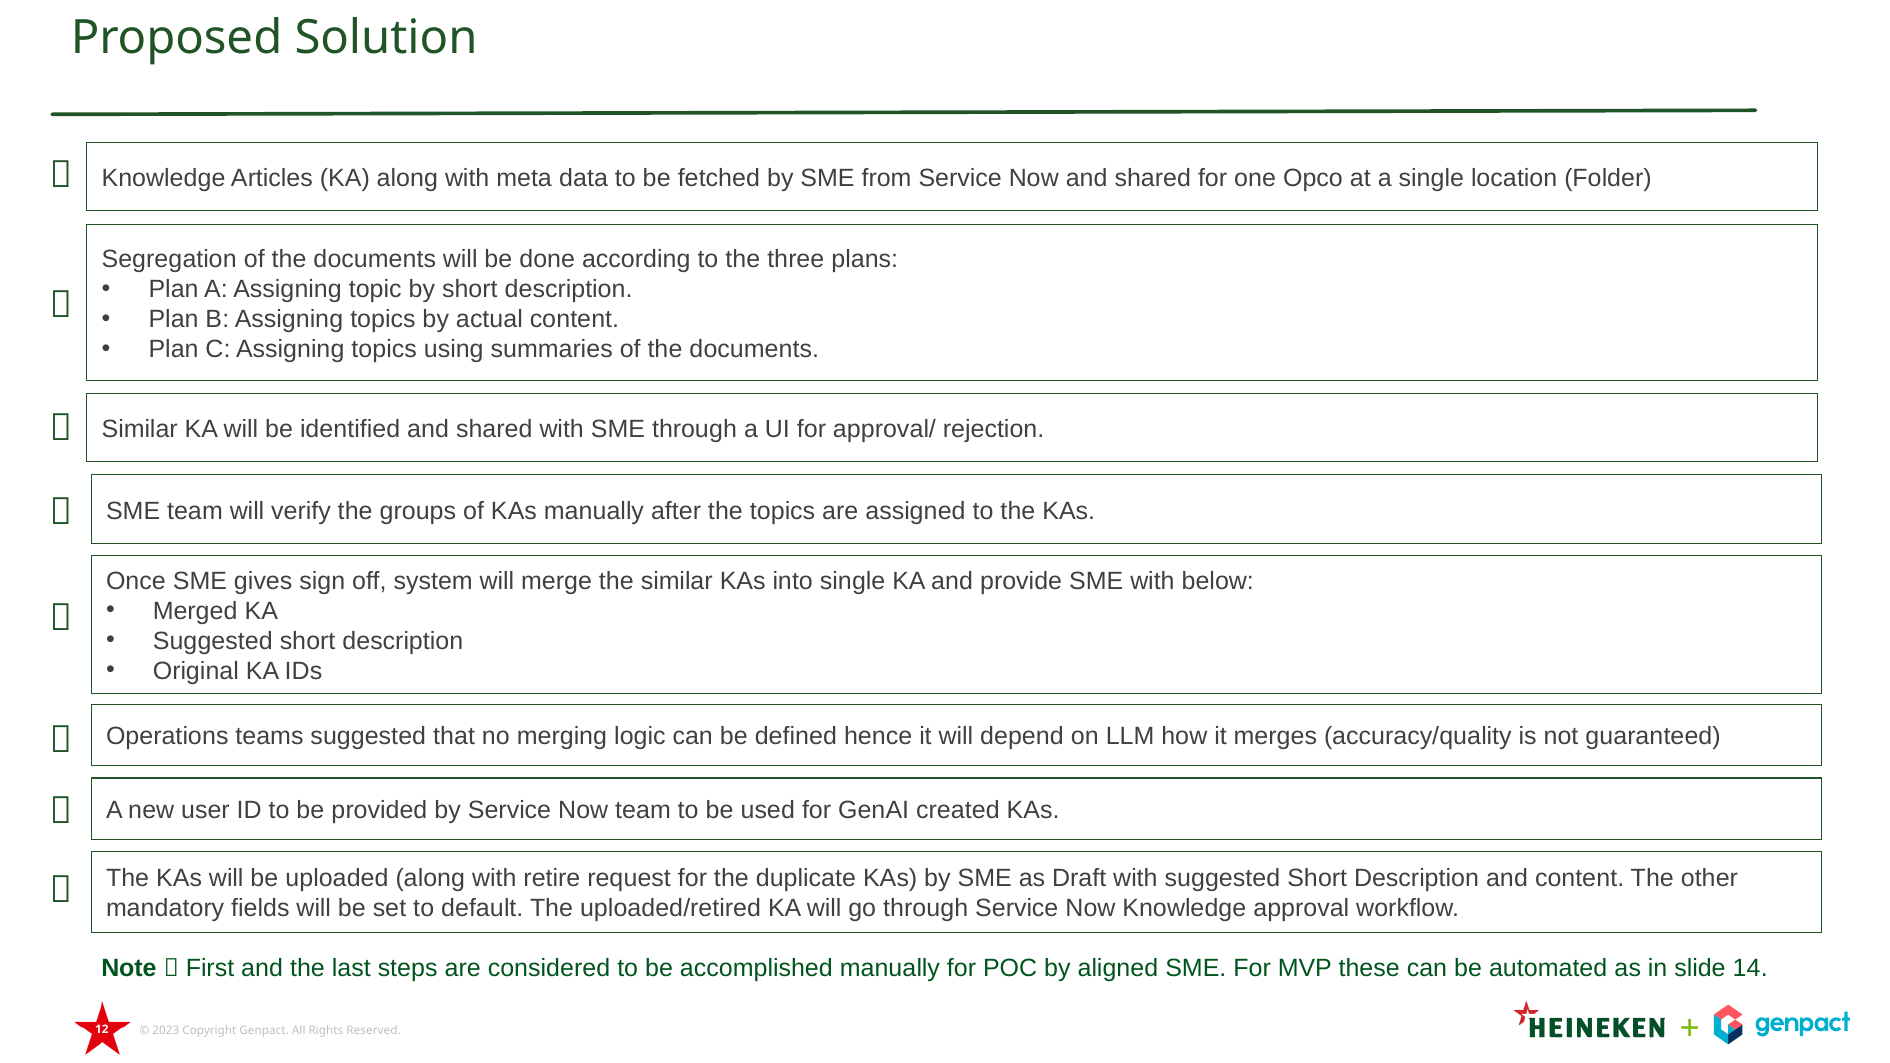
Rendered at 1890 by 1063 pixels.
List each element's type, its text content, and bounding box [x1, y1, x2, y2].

text_box SME team will verify the groups of KAs manually after the topics are assigned to the KAs. [90, 474, 1823, 544]
text_box Note  First and the last steps are considered to be accomplished manually for POC by aligned SME. For MVP these can be automated as in slide 14. [86, 944, 1822, 1032]
text_box Segregation of the documents will be done according to the three plans: Plan A: Assigning topic by short description. Plan B: Assigning topics by actual content. Plan C: Assigning topics using summaries of the documents. [86, 224, 1818, 381]
text_box  [23, 276, 99, 329]
picture [1514, 1032, 1665, 1038]
text_box  [23, 782, 99, 835]
text_box  [23, 399, 99, 452]
picture [72, 999, 132, 1056]
text_box  [23, 146, 99, 199]
text_box  [23, 711, 99, 764]
text_box Knowledge Articles (KA) along with meta data to be fetched by SME from Service Now and shared for one Opco at a single location (Folder) [86, 141, 1818, 212]
text_box The KAs will be uploaded (along with retire request for the duplicate KAs) by SME as Draft with suggested Short Description and content. The other mandatory fields will be set to default. The uploaded/retired KA will go through Service Now Knowledge approval workflow. [90, 850, 1823, 934]
text_box Proposed Solution [56, 4, 1746, 129]
text_box Similar KA will be identified and shared with SME through a UI for approval/ rejection. [86, 392, 1818, 463]
text_box  [23, 589, 99, 642]
text_box  [23, 483, 99, 536]
text_box Operations teams suggested that no merging logic can be defined hence it will depend on LLM how it merges (accuracy/quality is not guaranteed) [90, 703, 1823, 766]
text_box A new user ID to be provided by Service Now team to be used for GenAI created KAs. [90, 777, 1823, 840]
text_box  [23, 860, 99, 913]
text_box Once SME gives sign off, system will merge the similar KAs into single KA and provide SME with below: Merged KA Suggested short description Original KA IDs [90, 554, 1823, 694]
